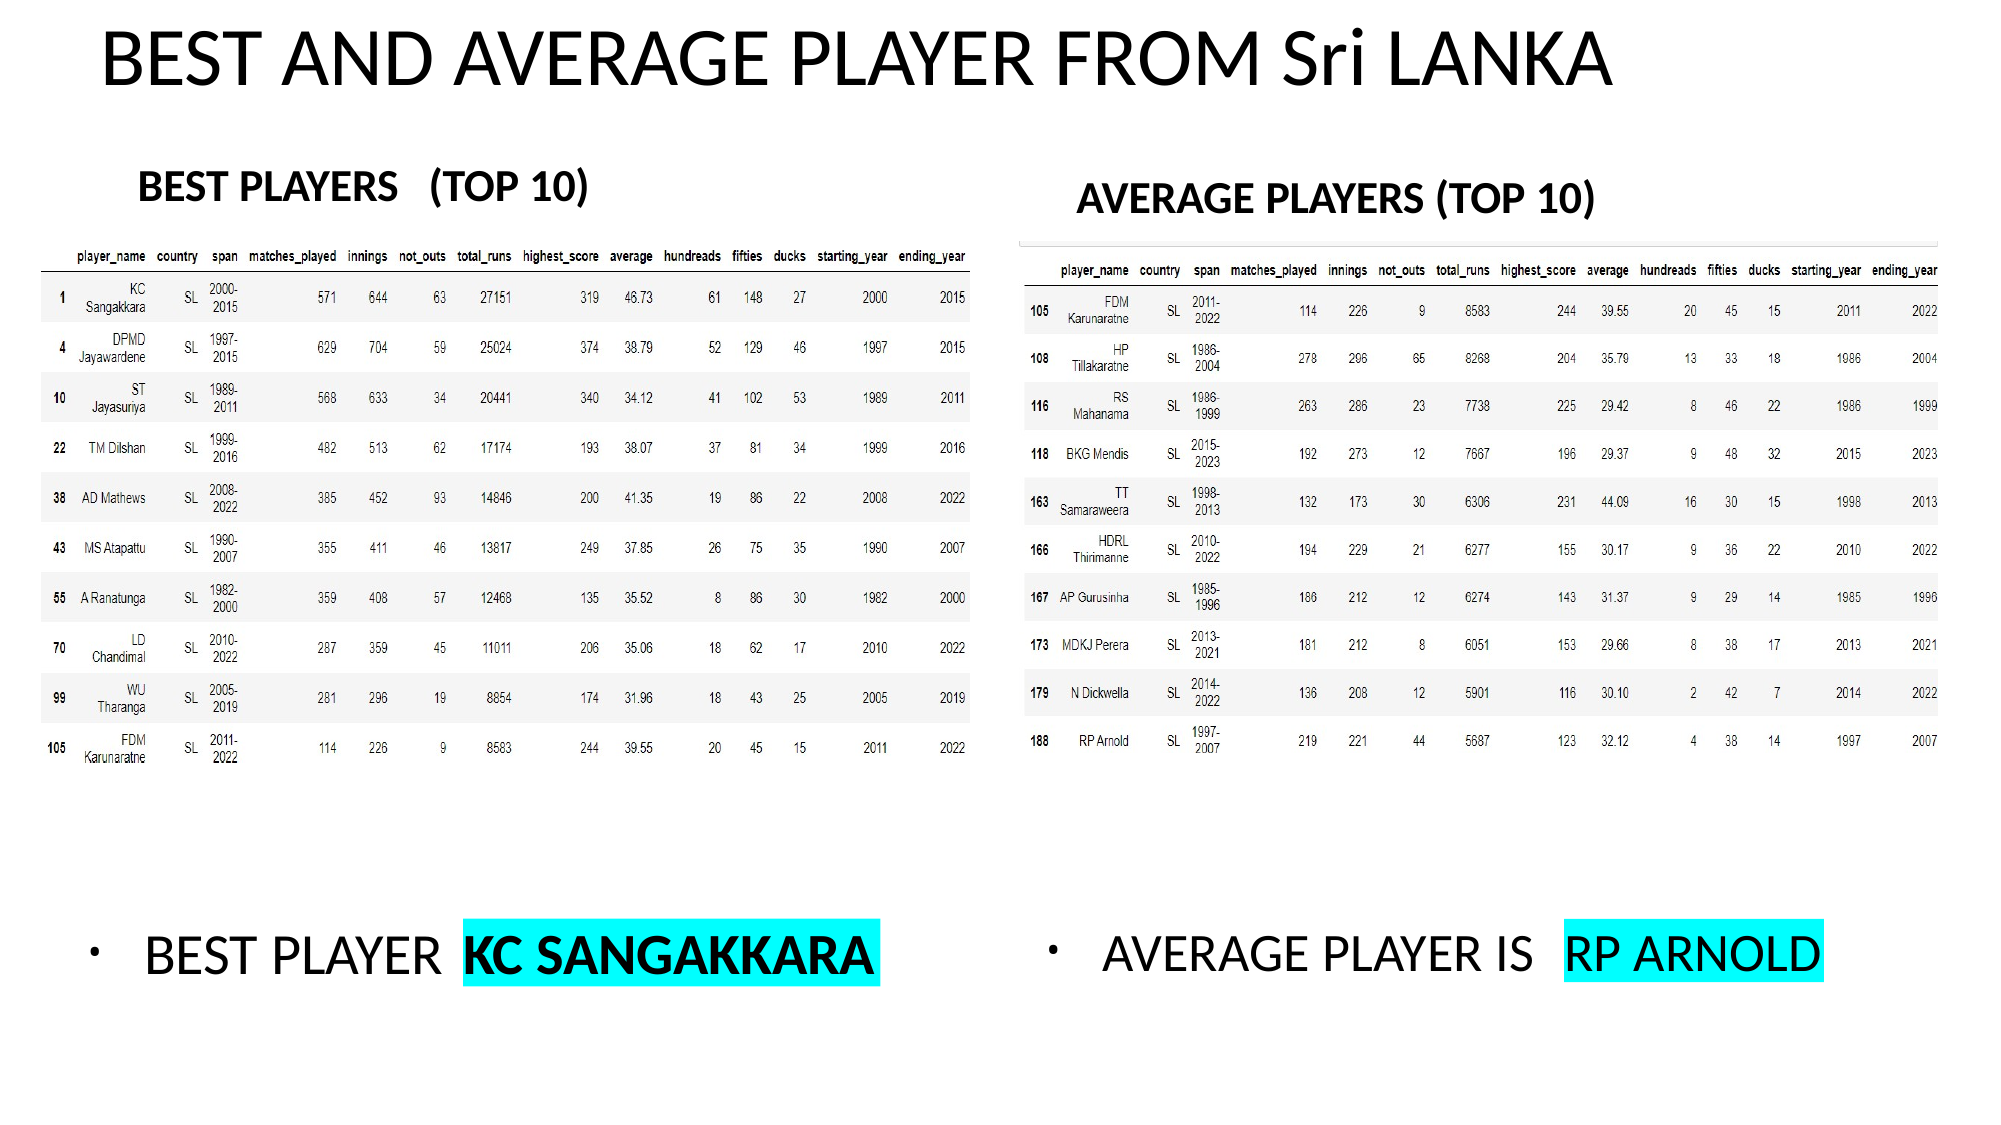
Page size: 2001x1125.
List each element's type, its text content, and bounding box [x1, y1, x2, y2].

picture [40, 249, 970, 764]
text_box KC SANGAKKARA [463, 918, 881, 987]
text_box AVERAGE PLAYERS (TOP 10) [1074, 165, 1611, 223]
title BEST AND AVERAGE PLAYER FROM Sri LANKA [98, 0, 1634, 190]
picture [1019, 241, 1938, 753]
text_box RP ARNOLD [1564, 918, 1824, 983]
text_box BEST PLAYER [85, 914, 453, 987]
text_box AVERAGE PLAYER IS [1044, 914, 1543, 982]
text_box BEST PLAYERS (TOP 10) [135, 153, 593, 211]
